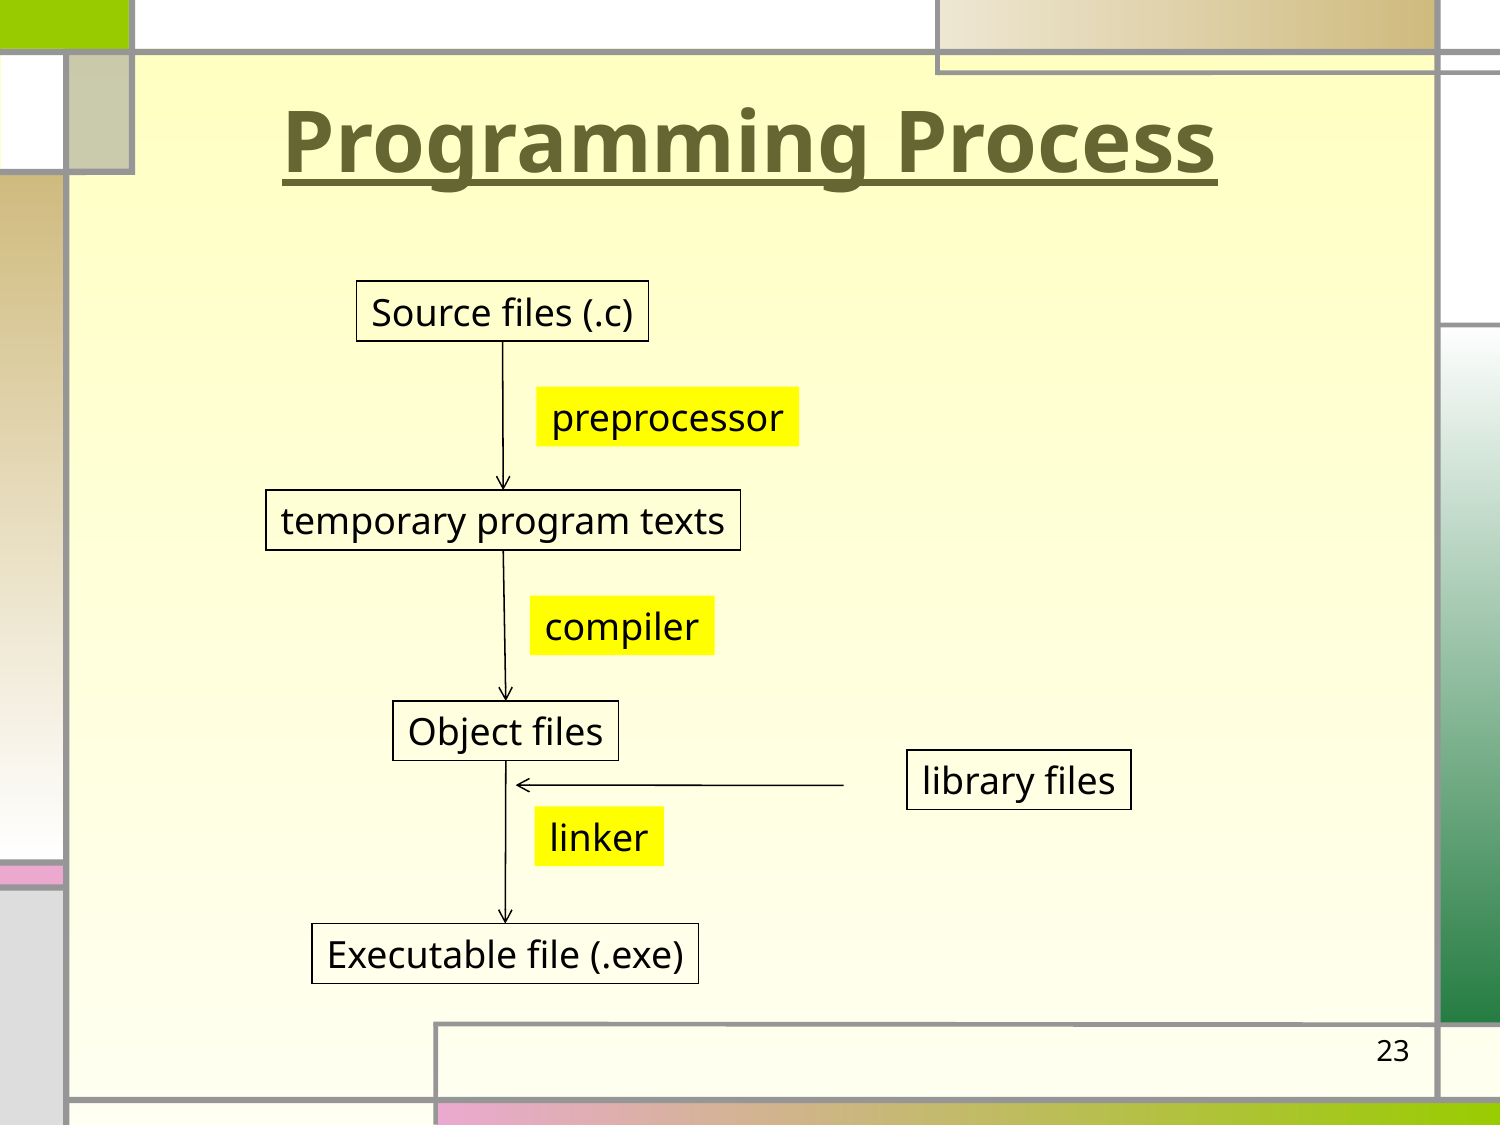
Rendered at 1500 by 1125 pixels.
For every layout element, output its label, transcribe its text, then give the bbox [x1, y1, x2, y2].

text_box library files [907, 749, 1132, 810]
title Programming Process [75, 45, 1425, 233]
text_box Executable file (.exe) [311, 923, 699, 984]
text_box temporary program texts [265, 490, 741, 550]
text_box Object files [392, 700, 619, 761]
text_box preprocessor [536, 386, 800, 447]
text_box linker [534, 806, 664, 867]
text_box compiler [529, 595, 715, 656]
text_box Source files (.c) [356, 281, 649, 341]
slide_number 23 [1074, 1024, 1426, 1103]
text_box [429, 624, 580, 628]
